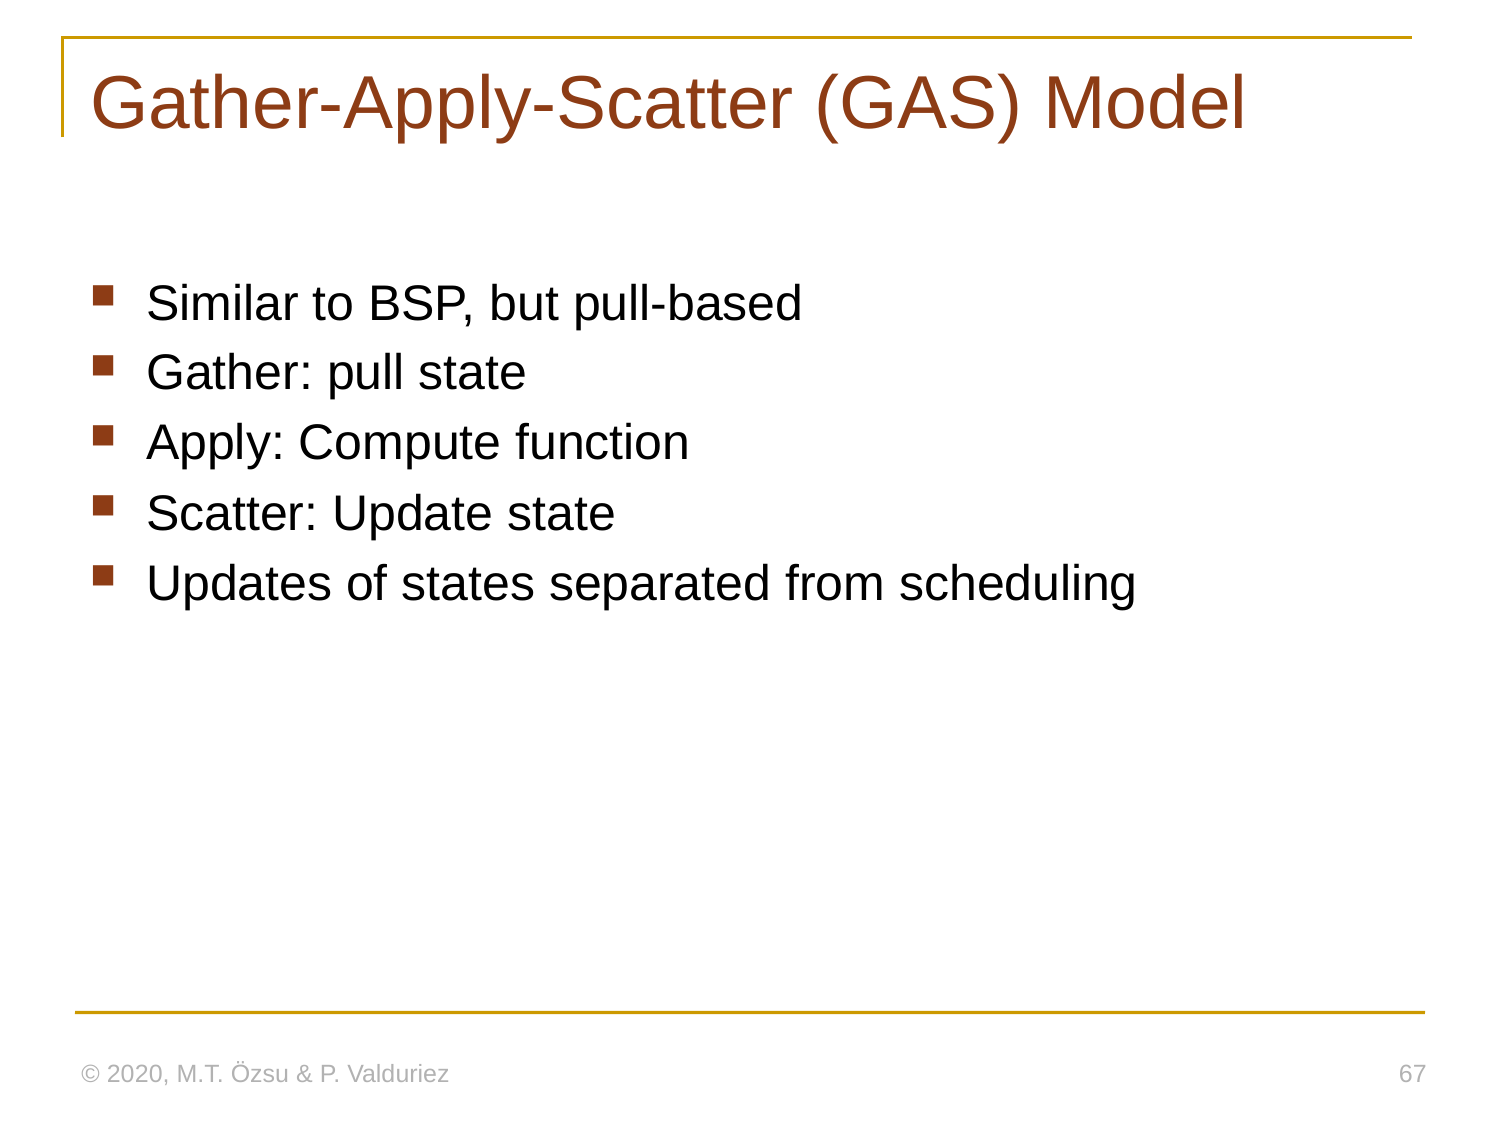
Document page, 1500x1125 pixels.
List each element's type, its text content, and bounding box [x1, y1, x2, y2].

slide_number 67 [1104, 1042, 1442, 1103]
title Gather-Apply-Scatter (GAS) Model [74, 45, 1426, 233]
list Similar to BSP, but pull-based Gather: pull state Apply: Compute function Scatter: Update state Updates of states separated from scheduling [74, 262, 1426, 1006]
footer © 2020, M.T. Özsu & P. Valduriez [66, 1042, 573, 1103]
